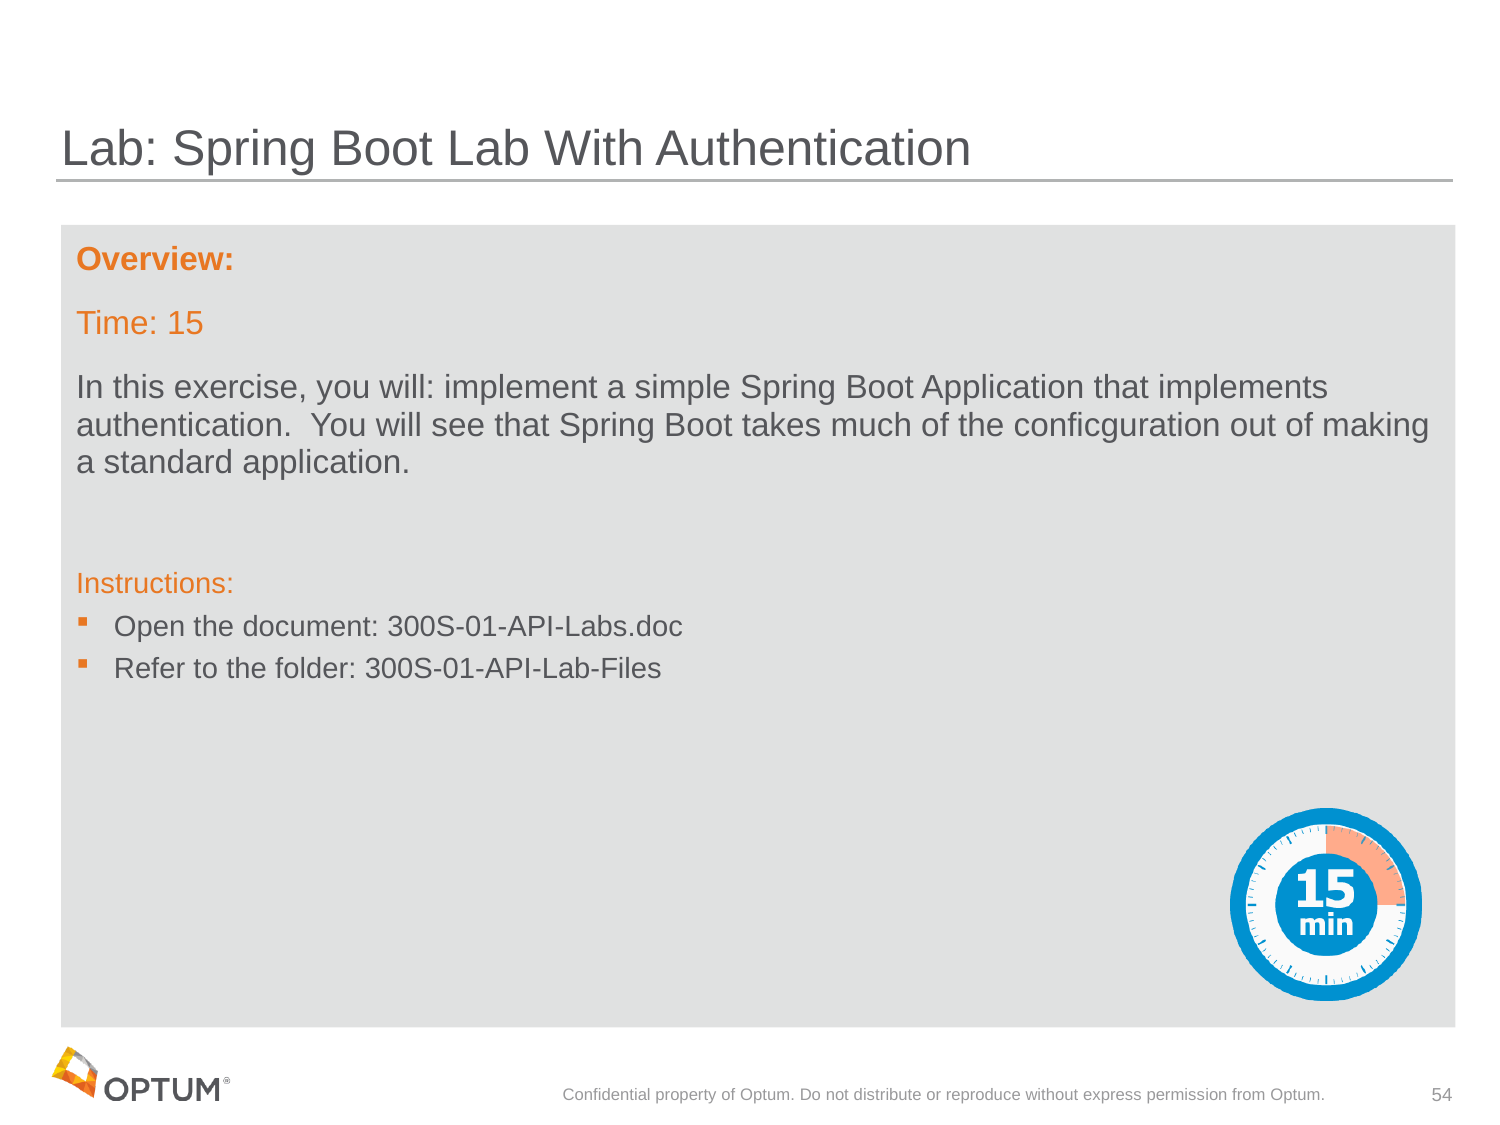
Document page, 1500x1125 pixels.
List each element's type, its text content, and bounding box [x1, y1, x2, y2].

picture [50, 1044, 231, 1101]
list Overview: Time: 15 In this exercise, you will: implement a simple Spring Boot Application that implements authentication. You will see that Spring Boot takes much of the conficguration out of making a standard application. Instructions: Open the document: 300S-01-API-Labs.doc Refer to the folder: 300S-01-API-Lab-Files [61, 224, 1456, 1028]
picture [1346, 924, 1422, 1001]
footer Confidential property of Optum. Do not distribute or reproduce without express permission from Optum. [508, 1064, 1381, 1124]
picture [1341, 808, 1422, 886]
picture [1229, 912, 1307, 1001]
picture [1246, 825, 1406, 985]
slide_number 54 [1385, 1064, 1453, 1124]
picture [1229, 808, 1312, 898]
title Lab: Spring Boot Lab With Authentication [60, 0, 1454, 177]
